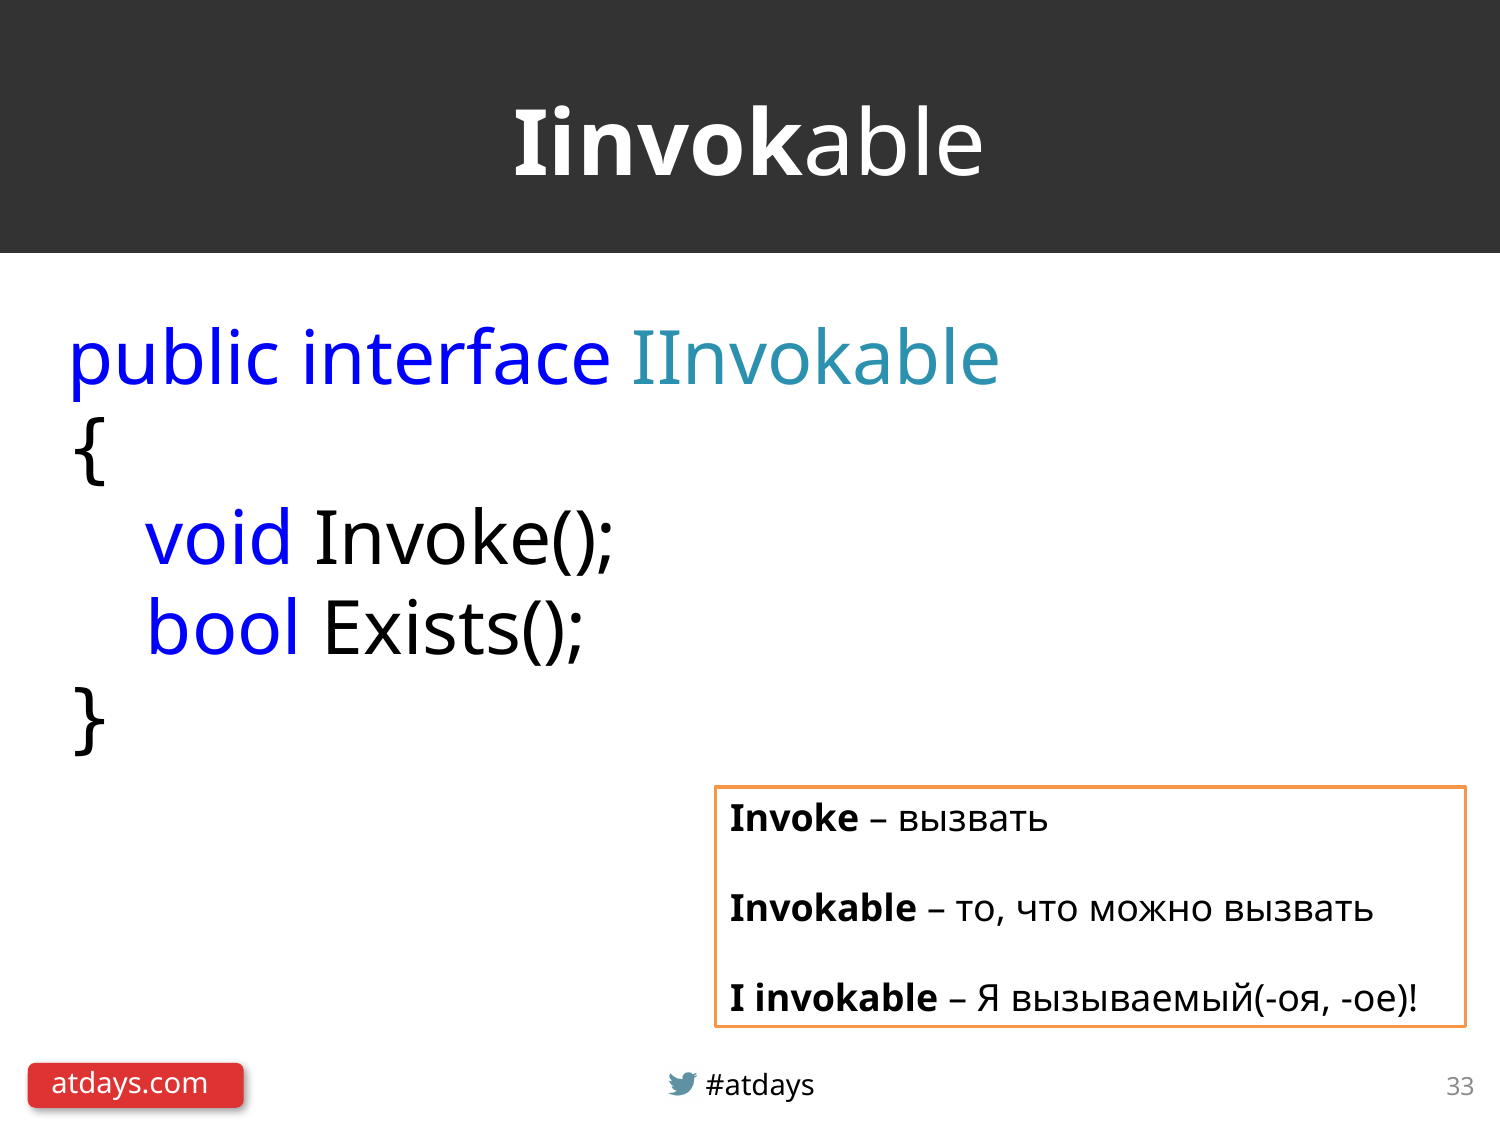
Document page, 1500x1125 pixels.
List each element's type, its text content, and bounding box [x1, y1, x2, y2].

picture [662, 1063, 703, 1104]
text_box public interface IInvokable { void Invoke(); bool Exists(); } [53, 302, 1376, 768]
slide_number 33 [1139, 1057, 1490, 1118]
text_box Invoke – вызвать Invokable – то, что можно вызвать I invokable – Я вызываемый(-оя, -ое)! [714, 785, 1467, 1028]
title Iinvokable [75, 45, 1425, 233]
